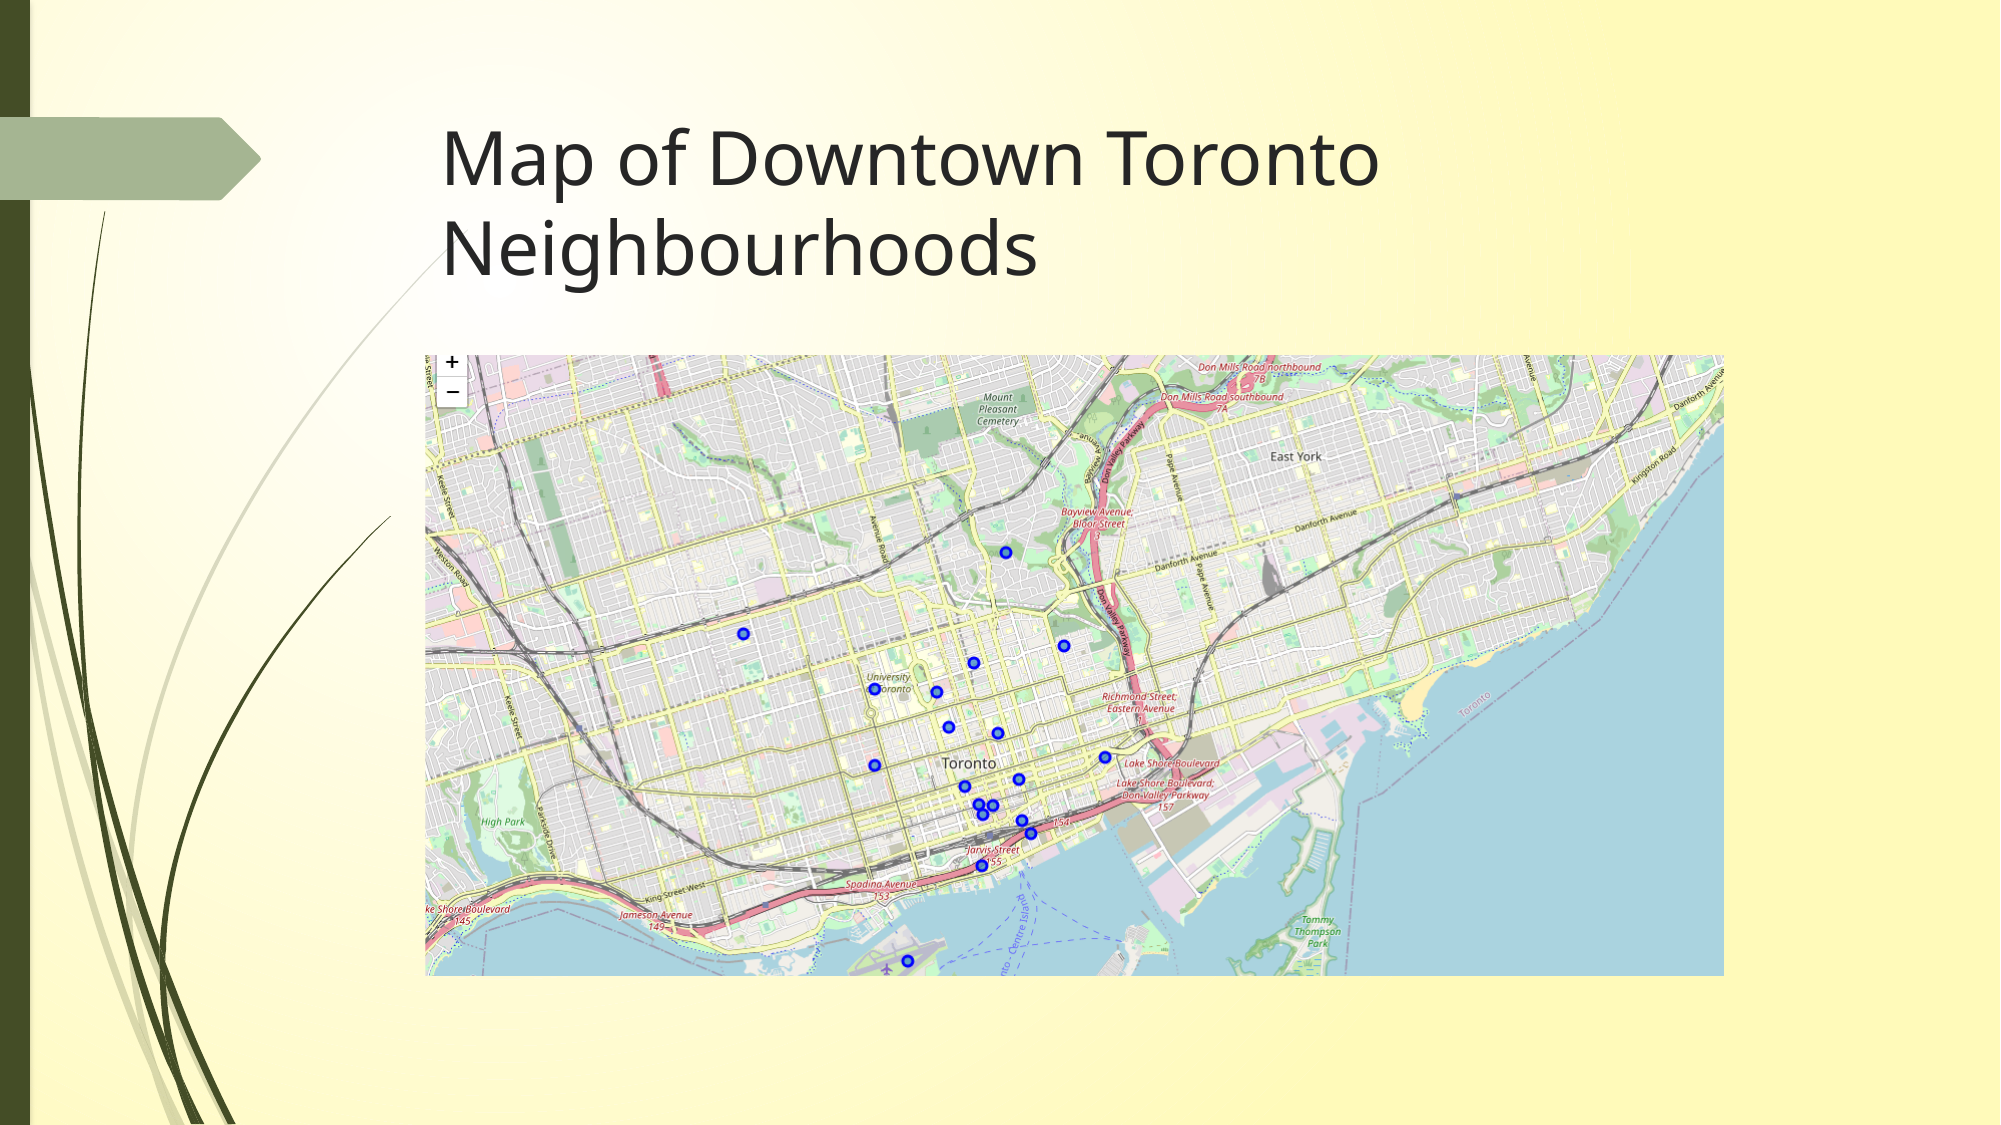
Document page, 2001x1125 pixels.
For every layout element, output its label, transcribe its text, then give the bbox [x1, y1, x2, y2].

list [425, 355, 1725, 976]
title Map of Downtown Toronto Neighbourhoods [425, 102, 1888, 313]
